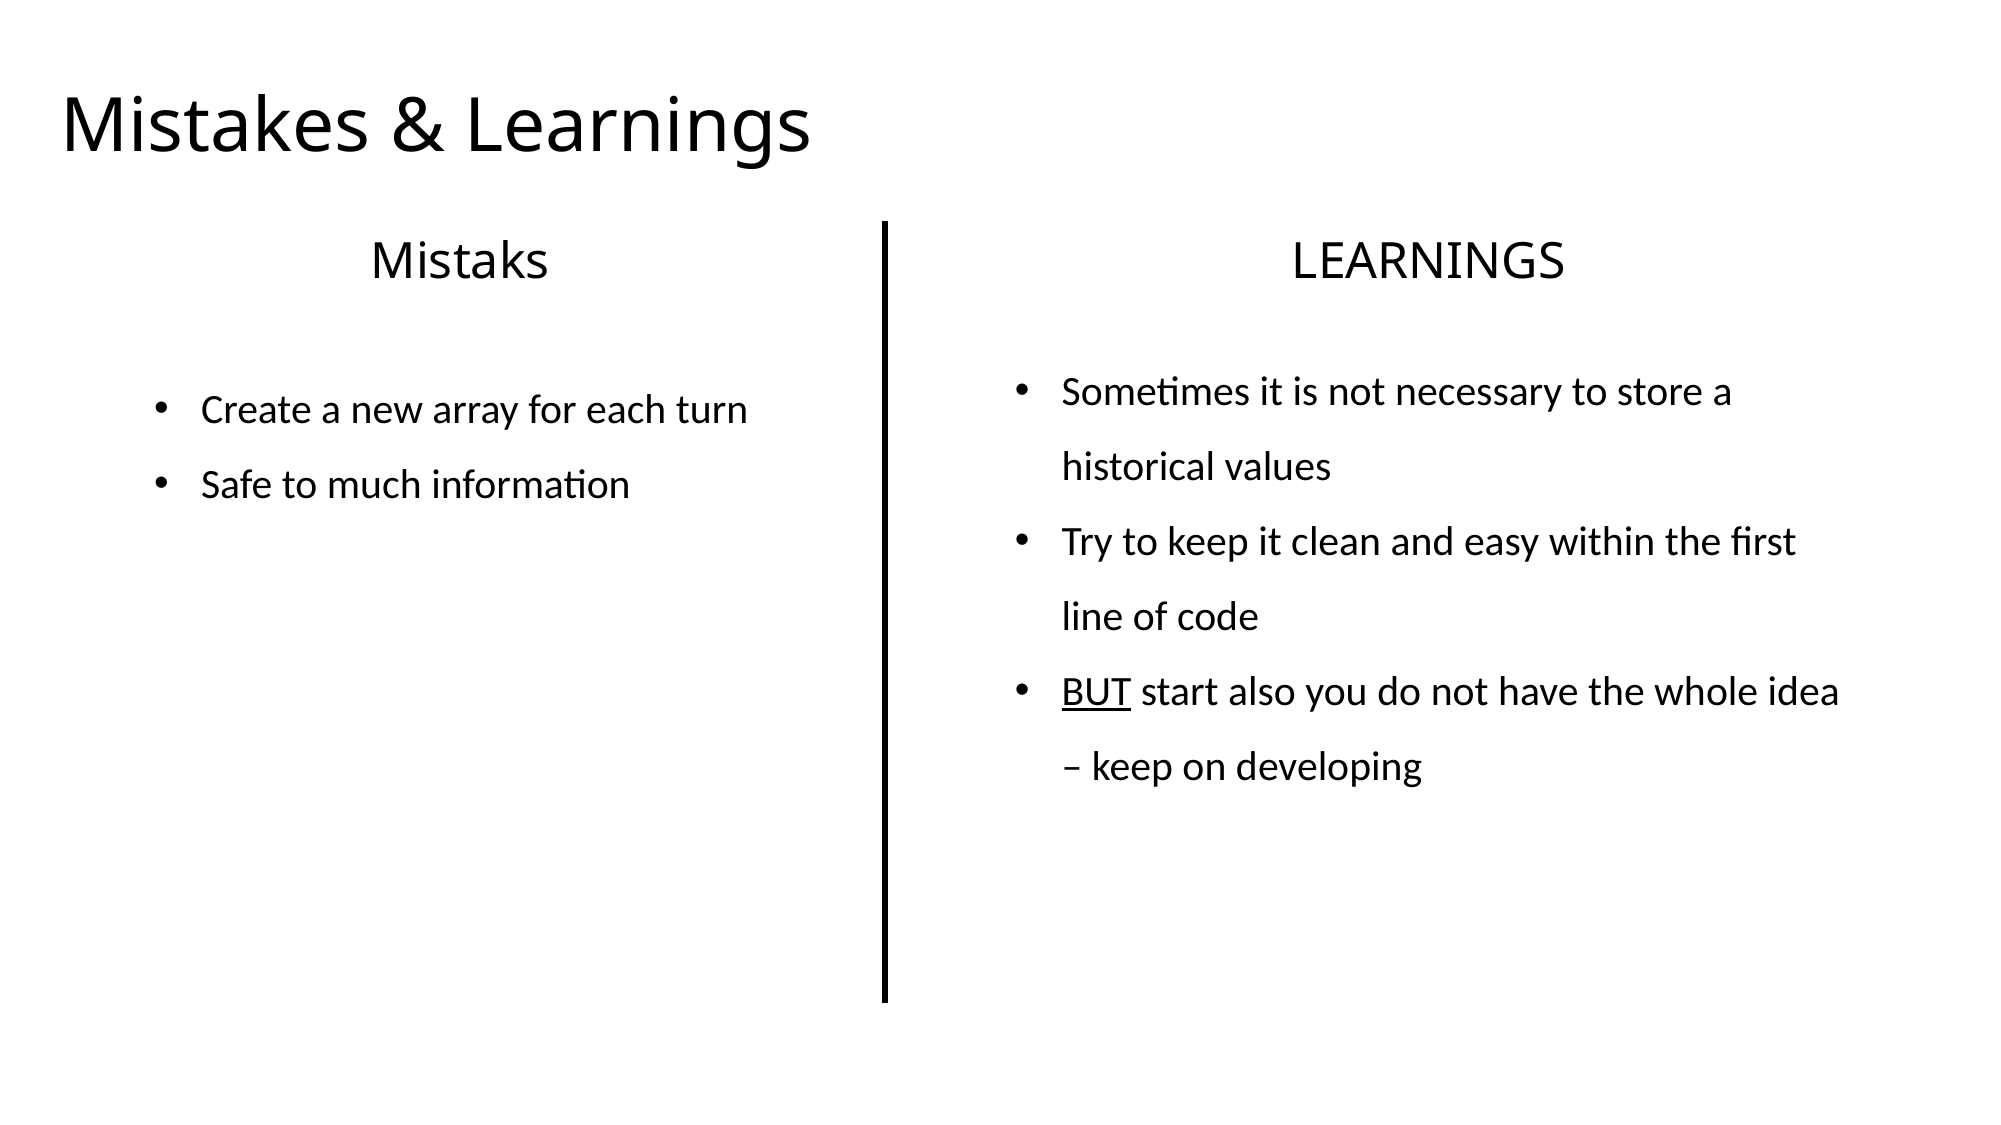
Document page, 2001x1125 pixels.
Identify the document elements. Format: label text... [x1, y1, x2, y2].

text_box LEARNINGS [1219, 220, 1639, 296]
text_box Mistakes & Learnings [45, 68, 1021, 174]
text_box Sometimes it is not necessary to store a historical values Try to keep it clean and easy within the first line of code BUT start also you do not have the whole idea – keep on developing [999, 331, 1858, 797]
text_box Create a new array for each turn Safe to much information [139, 349, 782, 515]
text_box Mistaks [225, 220, 695, 296]
